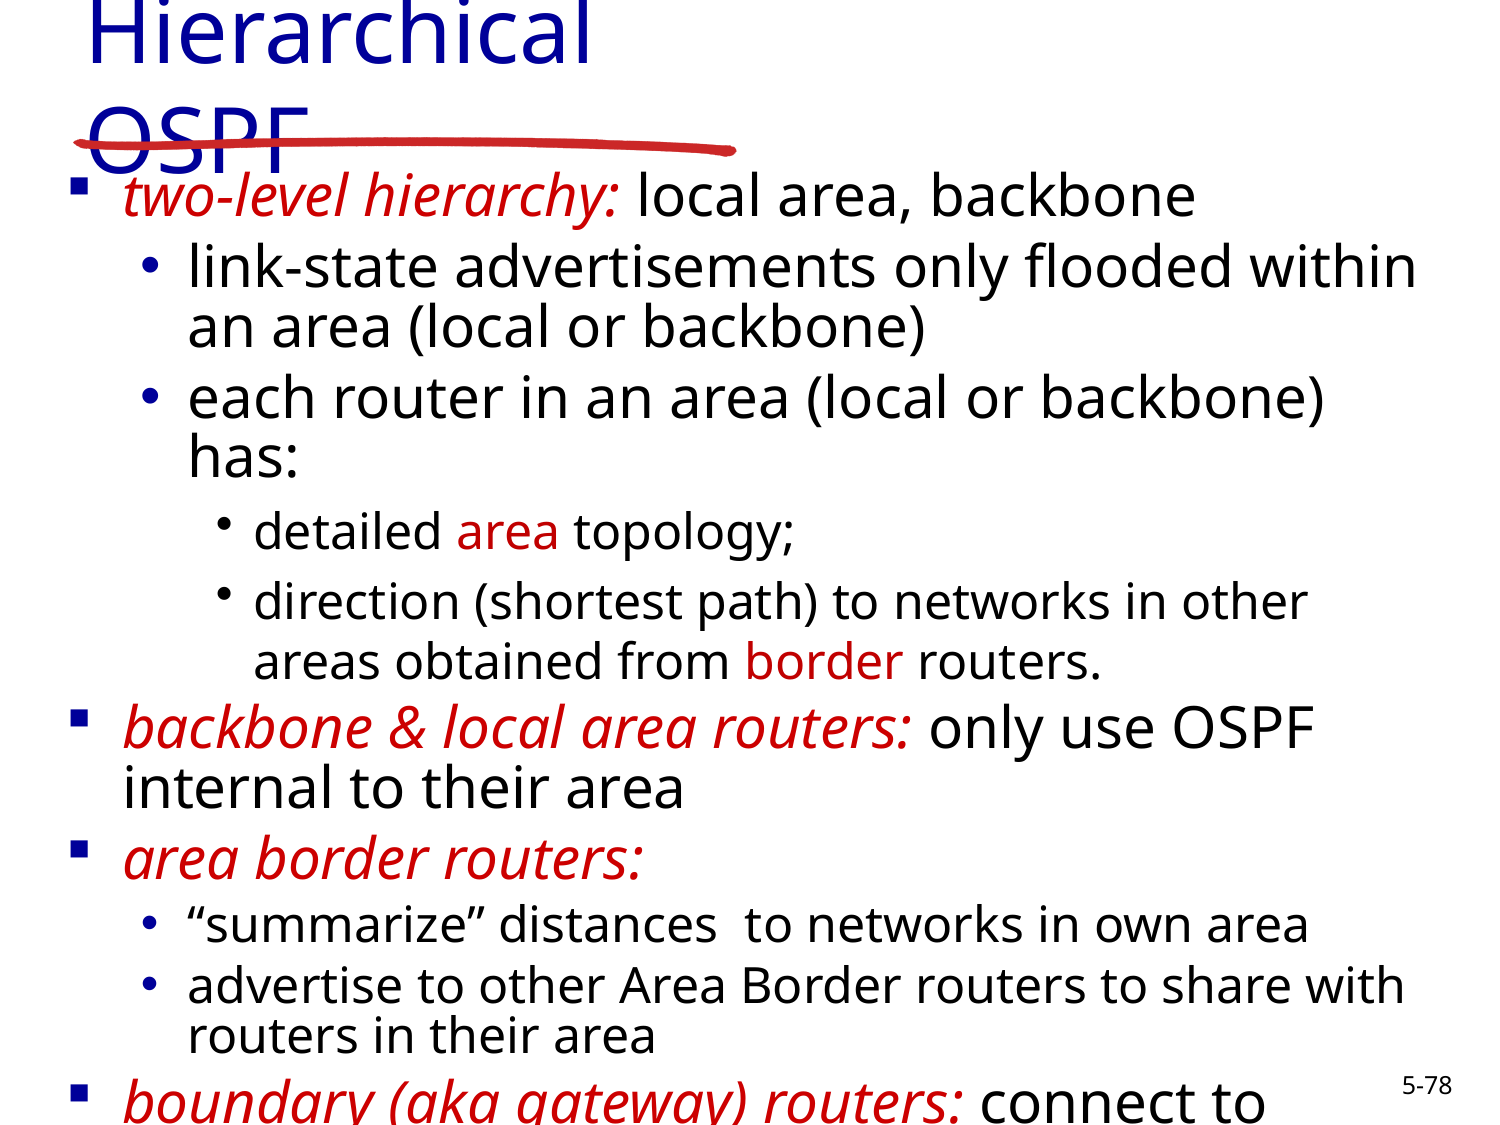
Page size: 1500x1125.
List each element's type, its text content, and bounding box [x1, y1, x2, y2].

title Hierarchical OSPF [70, 27, 799, 137]
slide_number 5-78 [1387, 1062, 1478, 1107]
list two-level hierarchy: local area, backbone link-state advertisements only flooded within an area (local or backbone) each router in an area (local or backbone) has: detailed area topology; direction (shortest path) to networks in other areas obtained from border routers. backbone & local area routers: only use OSPF internal to their area area border routers: “summarize” distances to networks in own area advertise to other Area Border routers to share with routers in their area boundary (aka gateway) routers: connect to other AS’es [50, 161, 1436, 1107]
picture [69, 132, 745, 162]
